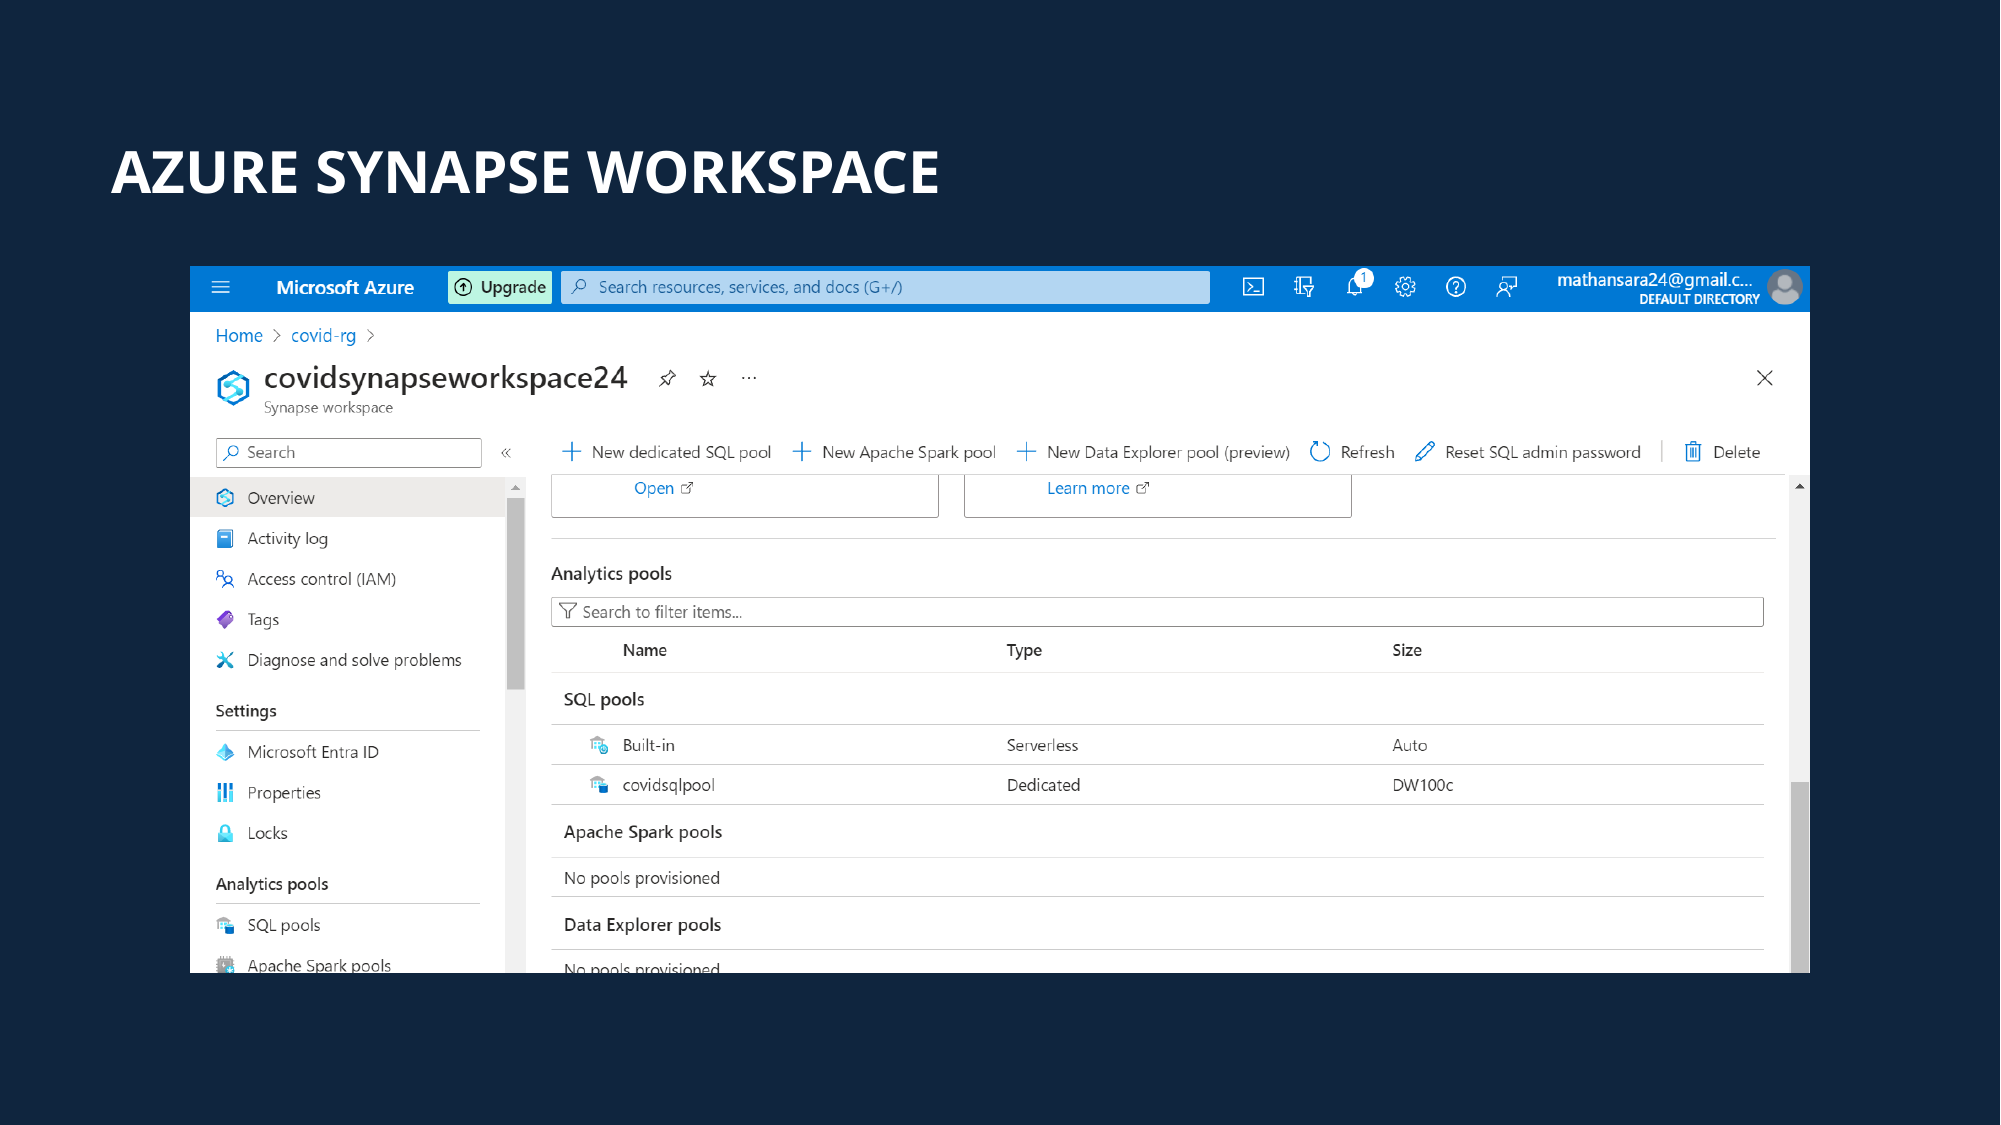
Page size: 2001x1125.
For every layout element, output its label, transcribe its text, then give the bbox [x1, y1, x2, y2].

picture [190, 266, 1810, 973]
title AZURE SYNAPSE WORKSPACE [96, 83, 1822, 267]
